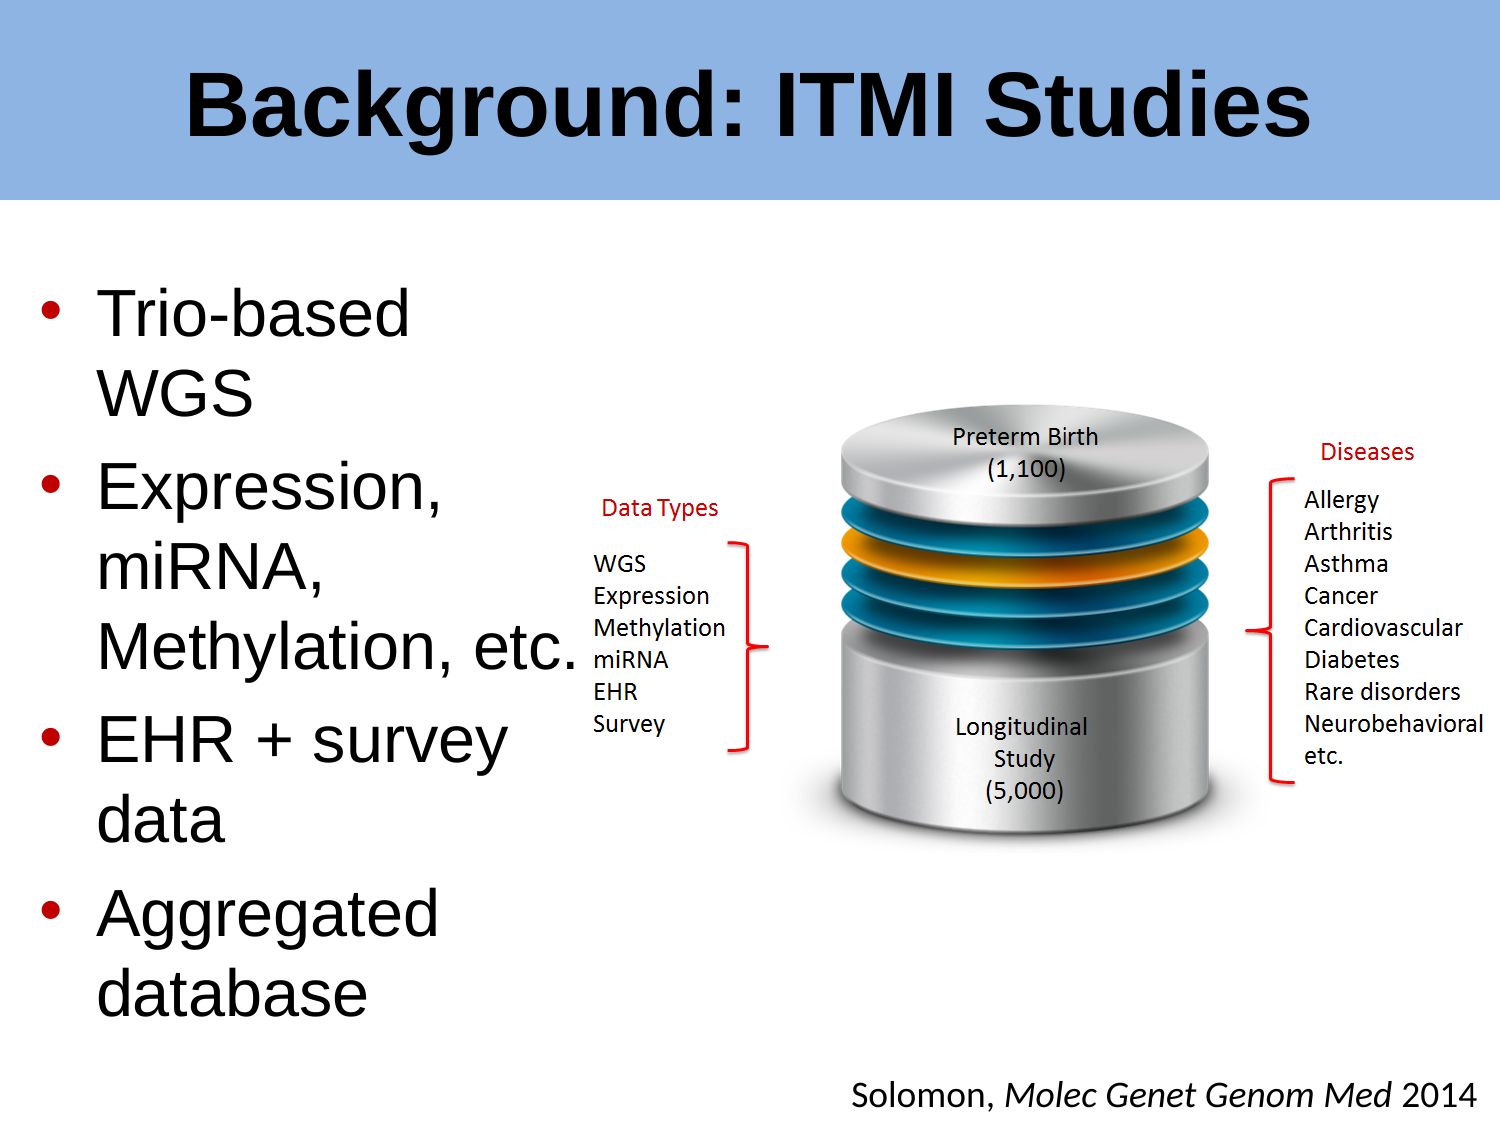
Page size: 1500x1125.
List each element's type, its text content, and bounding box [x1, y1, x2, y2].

text_box Solomon, Molec Genet Genom Med 2014 [836, 1062, 1493, 1123]
picture [575, 374, 1500, 888]
text_box Trio-based WGS Expression, miRNA, Methylation, etc. EHR + survey data Aggregated database [24, 262, 600, 1005]
title Background: ITMI Studies [0, 0, 1500, 200]
